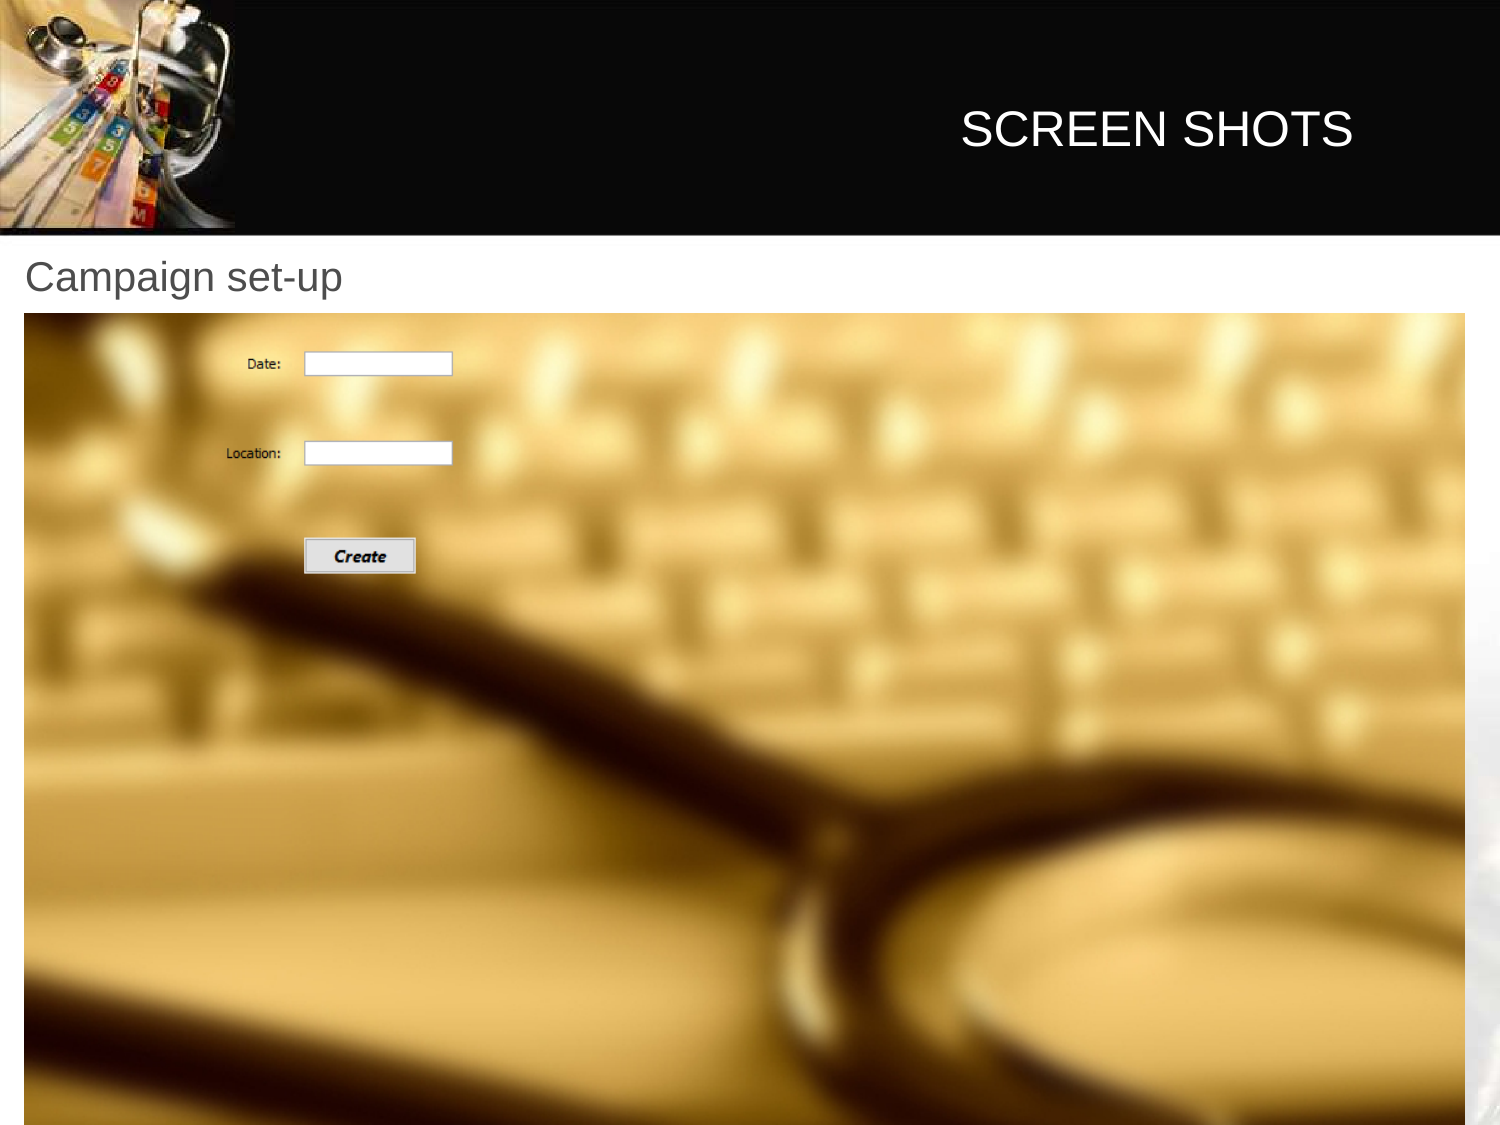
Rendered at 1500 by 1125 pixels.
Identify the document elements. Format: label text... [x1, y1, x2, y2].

picture [0, 0, 1500, 1125]
list Campaign set-up [24, 249, 1425, 301]
title SCREEN SHOTS [60, 96, 1440, 158]
